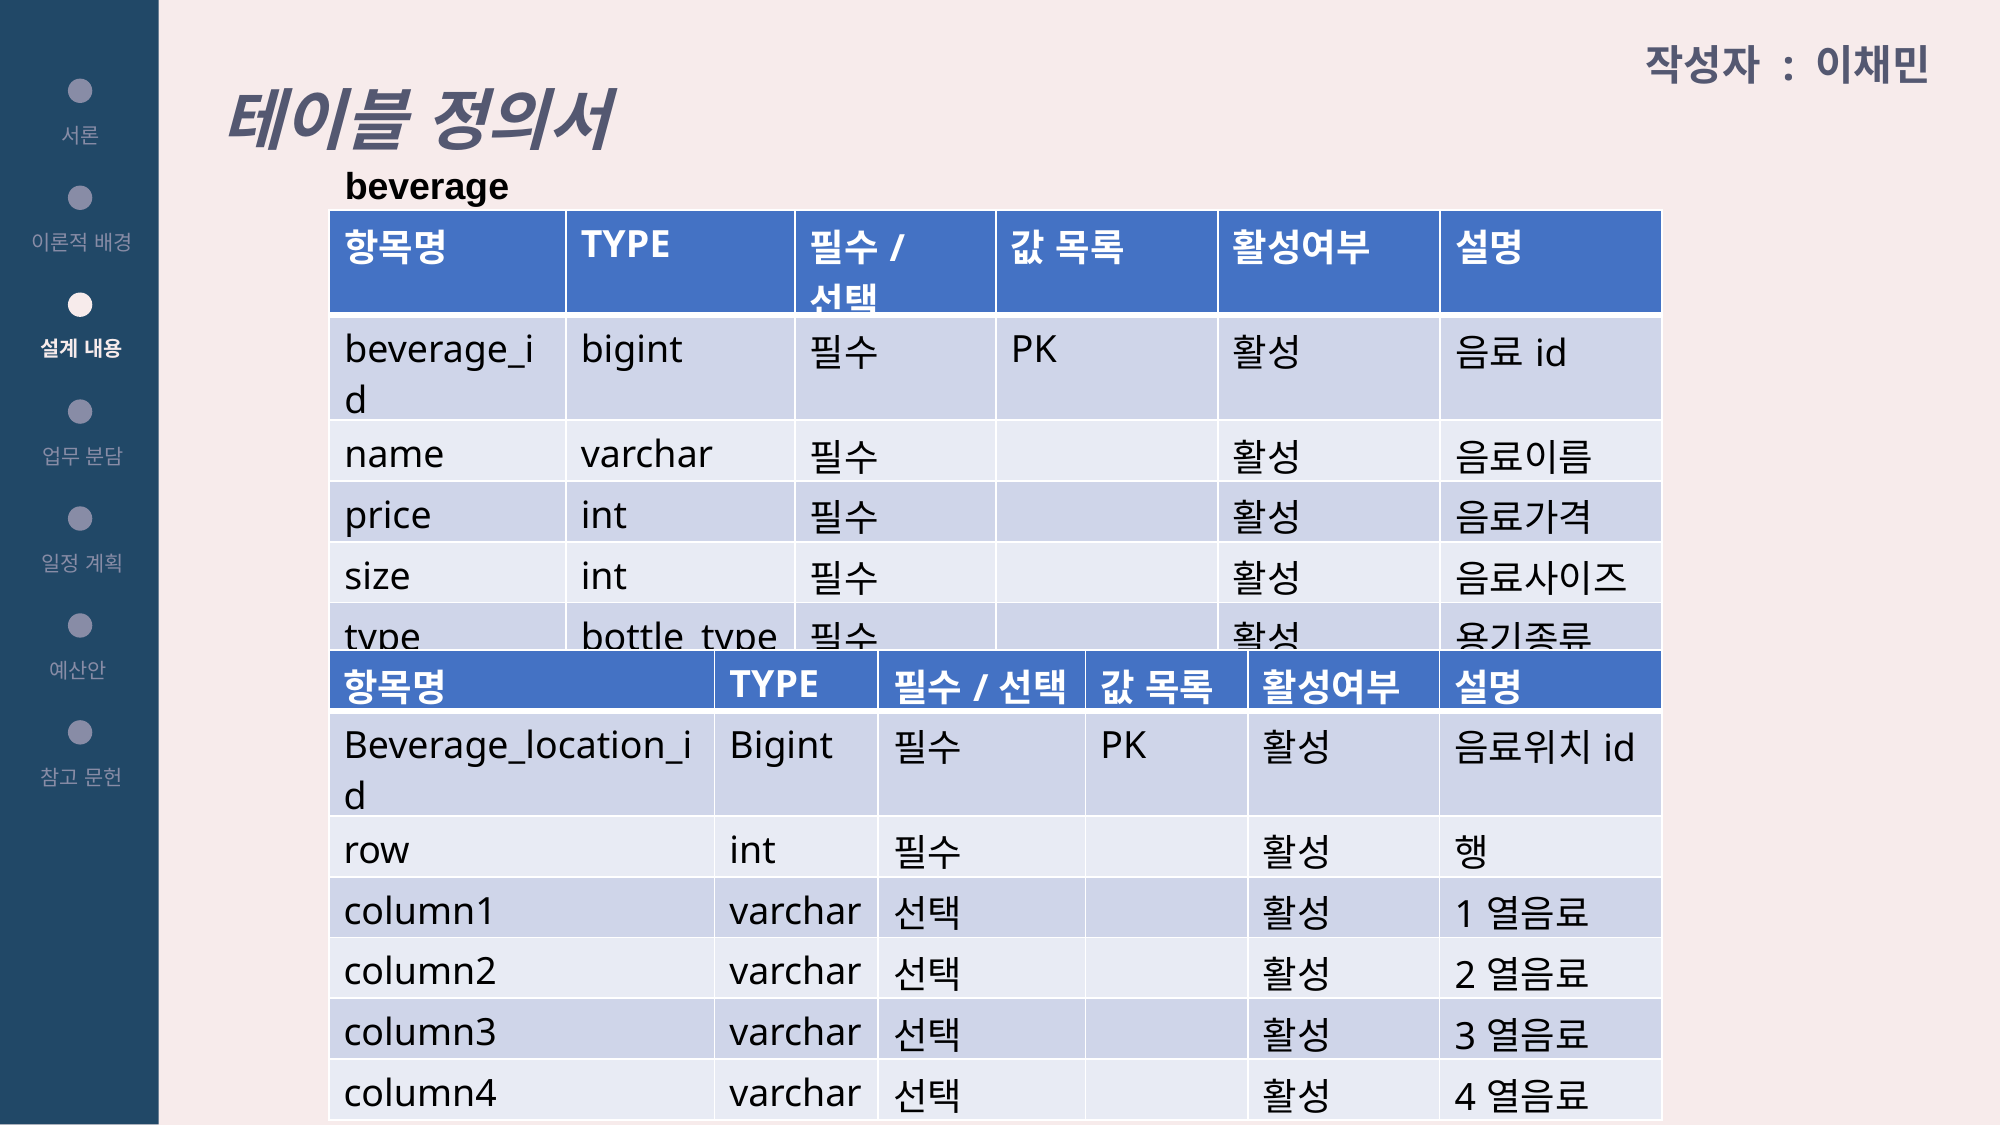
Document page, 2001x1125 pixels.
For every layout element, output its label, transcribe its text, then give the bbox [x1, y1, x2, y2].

table_cell 필수 [796, 318, 995, 419]
table_header 값 목록 [1086, 651, 1247, 708]
table_cell 3열음료 [1440, 999, 1661, 1058]
table_cell varchar [567, 421, 794, 480]
text_box 참고 문헌 [20, 756, 143, 797]
table_header 필수/선택 [879, 651, 1085, 708]
text_box 일정 계획 [27, 543, 139, 583]
table_cell row [330, 817, 714, 876]
table_cell varchar [715, 999, 877, 1058]
text_box 설계 내용 [25, 327, 138, 368]
table_header 활성여부 [1219, 211, 1439, 312]
text_box [66, 719, 94, 746]
table_cell 필수 [796, 543, 995, 602]
table_cell int [567, 482, 794, 541]
text_box [66, 398, 94, 425]
table_cell [1086, 1060, 1247, 1119]
table_cell [1086, 938, 1247, 997]
table_cell 용기종류 [1441, 603, 1661, 649]
table_header TYPE [567, 211, 794, 312]
table_cell 활성 [1249, 878, 1439, 937]
table_cell type [330, 603, 565, 649]
text_box 서론 [32, 115, 128, 156]
table_cell Beverage_location_id [330, 714, 714, 815]
table_cell column2 [330, 938, 714, 997]
table_cell 활성 [1249, 999, 1439, 1058]
table_cell 필수 [879, 714, 1085, 815]
table_cell [997, 482, 1217, 541]
table_cell 활성 [1219, 482, 1439, 541]
table_header 설명 [1440, 651, 1661, 708]
table_header 필수/선택 [796, 211, 995, 312]
table_cell varchar [715, 938, 877, 997]
table_header 활성여부 [1249, 651, 1439, 708]
text_box 작성자 : 이채민 [1630, 30, 1946, 96]
table_cell 1열음료 [1440, 878, 1661, 937]
table_cell 필수 [796, 421, 995, 480]
table_cell 선택 [879, 1060, 1085, 1119]
table_cell [1086, 878, 1247, 937]
table_cell column1 [330, 878, 714, 937]
table_cell column3 [330, 999, 714, 1058]
table_cell 음료이름 [1441, 421, 1661, 480]
table_cell bottle_type [567, 603, 794, 649]
text_box 예산안 [34, 650, 138, 690]
text_box 이론적 배경 [16, 222, 148, 263]
table_cell 활성 [1249, 817, 1439, 876]
table_cell 필수 [796, 603, 995, 649]
table_header 설명 [1441, 211, 1661, 312]
table_cell 4열음료 [1440, 1060, 1661, 1119]
table_cell varchar [715, 1060, 877, 1119]
table_cell 필수 [796, 482, 995, 541]
table_cell beverage_id [330, 318, 565, 419]
table_cell [1086, 999, 1247, 1058]
table_cell PK [1086, 714, 1247, 815]
table_cell int [715, 817, 877, 876]
table_header 항목명 [330, 651, 714, 708]
text_box [66, 77, 94, 105]
table_cell 활성 [1219, 421, 1439, 480]
table_header TYPE [715, 651, 877, 708]
table_cell 음료사이즈 [1441, 543, 1661, 602]
table_cell Bigint [715, 714, 877, 815]
table_cell [997, 603, 1217, 649]
table_cell size [330, 543, 565, 602]
table_cell 2열음료 [1440, 938, 1661, 997]
table_cell int [567, 543, 794, 602]
table_cell 활성 [1219, 543, 1439, 602]
table_cell 행 [1440, 817, 1661, 876]
table_cell 활성 [1249, 1060, 1439, 1119]
table_cell 활성 [1219, 603, 1439, 649]
table_cell 음료id [1441, 318, 1661, 419]
table_cell 선택 [879, 938, 1085, 997]
text_box 업무 분담 [27, 436, 139, 476]
text_box [0, 0, 160, 1125]
text_box beverage [329, 154, 524, 209]
table_header 값 목록 [997, 211, 1217, 312]
text_box [66, 505, 94, 532]
table_cell 음료가격 [1441, 482, 1661, 541]
table_cell 활성 [1219, 318, 1439, 419]
table_cell bigint [567, 318, 794, 419]
text_box 테이블 정의서 [207, 30, 692, 166]
table_cell 음료위치id [1440, 714, 1661, 815]
table_cell [997, 421, 1217, 480]
table_header 항목명 [330, 211, 565, 312]
text_box [66, 184, 94, 211]
text_box [66, 612, 94, 639]
table_cell 선택 [879, 878, 1085, 937]
table_cell name [330, 421, 565, 480]
table_cell [997, 543, 1217, 602]
table_cell 필수 [879, 817, 1085, 876]
table_cell column4 [330, 1060, 714, 1119]
text_box [66, 291, 94, 318]
table_cell 활성 [1249, 714, 1439, 815]
table_cell varchar [715, 878, 877, 937]
table_cell 활성 [1249, 938, 1439, 997]
table_cell 선택 [879, 999, 1085, 1058]
table_cell [1086, 817, 1247, 876]
table_cell PK [997, 318, 1217, 419]
table_cell price [330, 482, 565, 541]
